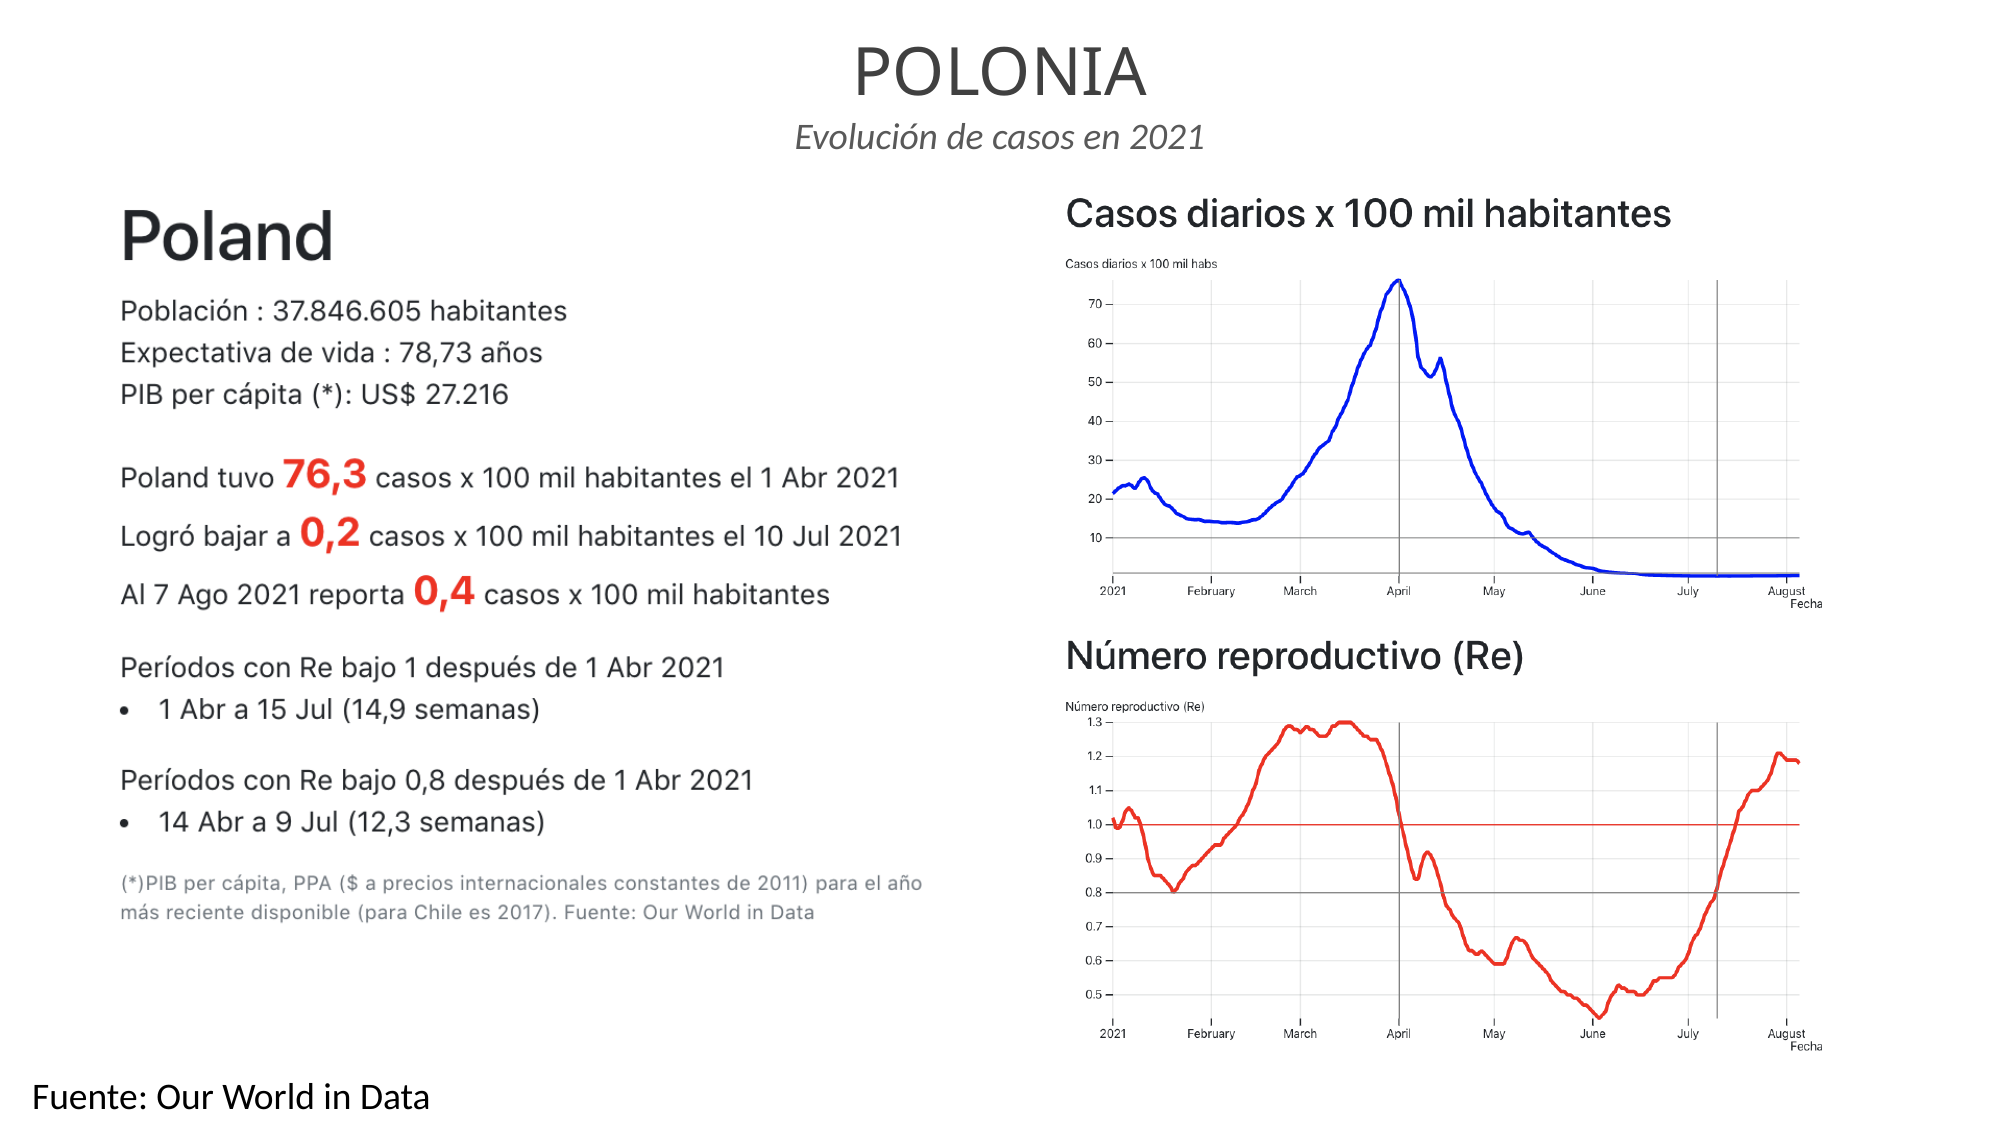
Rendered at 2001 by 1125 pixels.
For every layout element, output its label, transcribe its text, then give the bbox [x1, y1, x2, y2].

picture [97, 185, 1000, 940]
picture [1040, 185, 1839, 1070]
title POLONIA [137, 12, 1863, 135]
